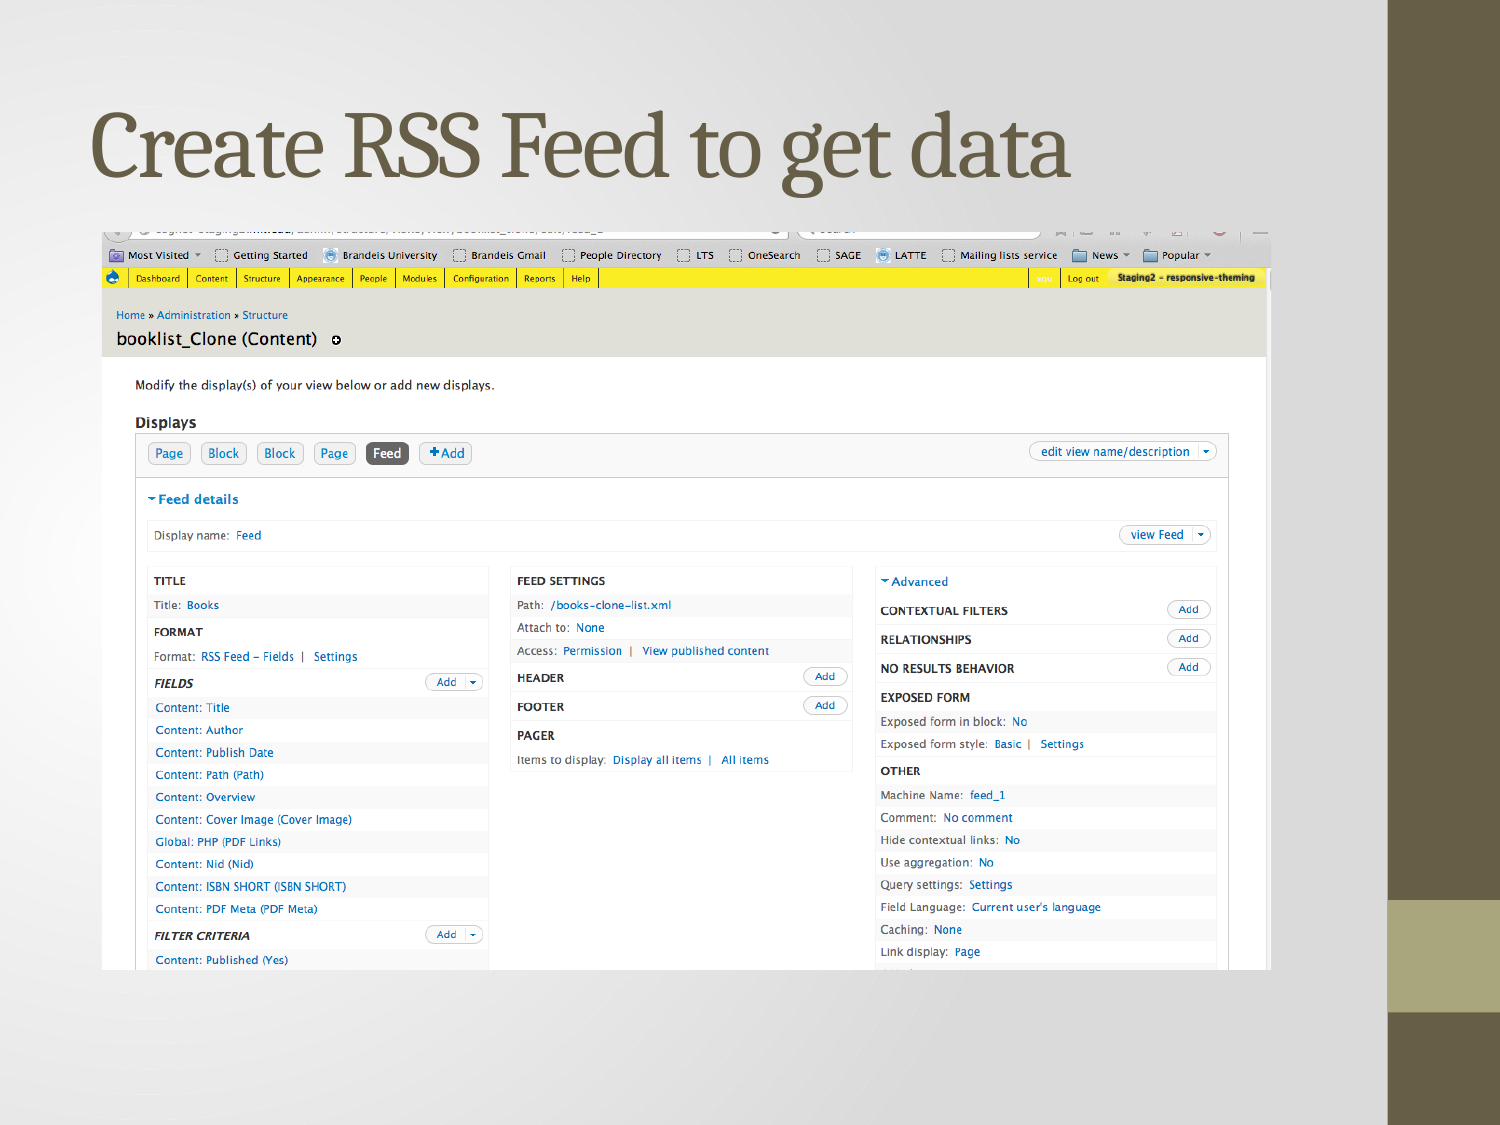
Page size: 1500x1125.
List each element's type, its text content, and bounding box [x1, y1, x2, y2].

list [101, 232, 1272, 970]
title Create RSS Feed to get data [75, 45, 1325, 233]
